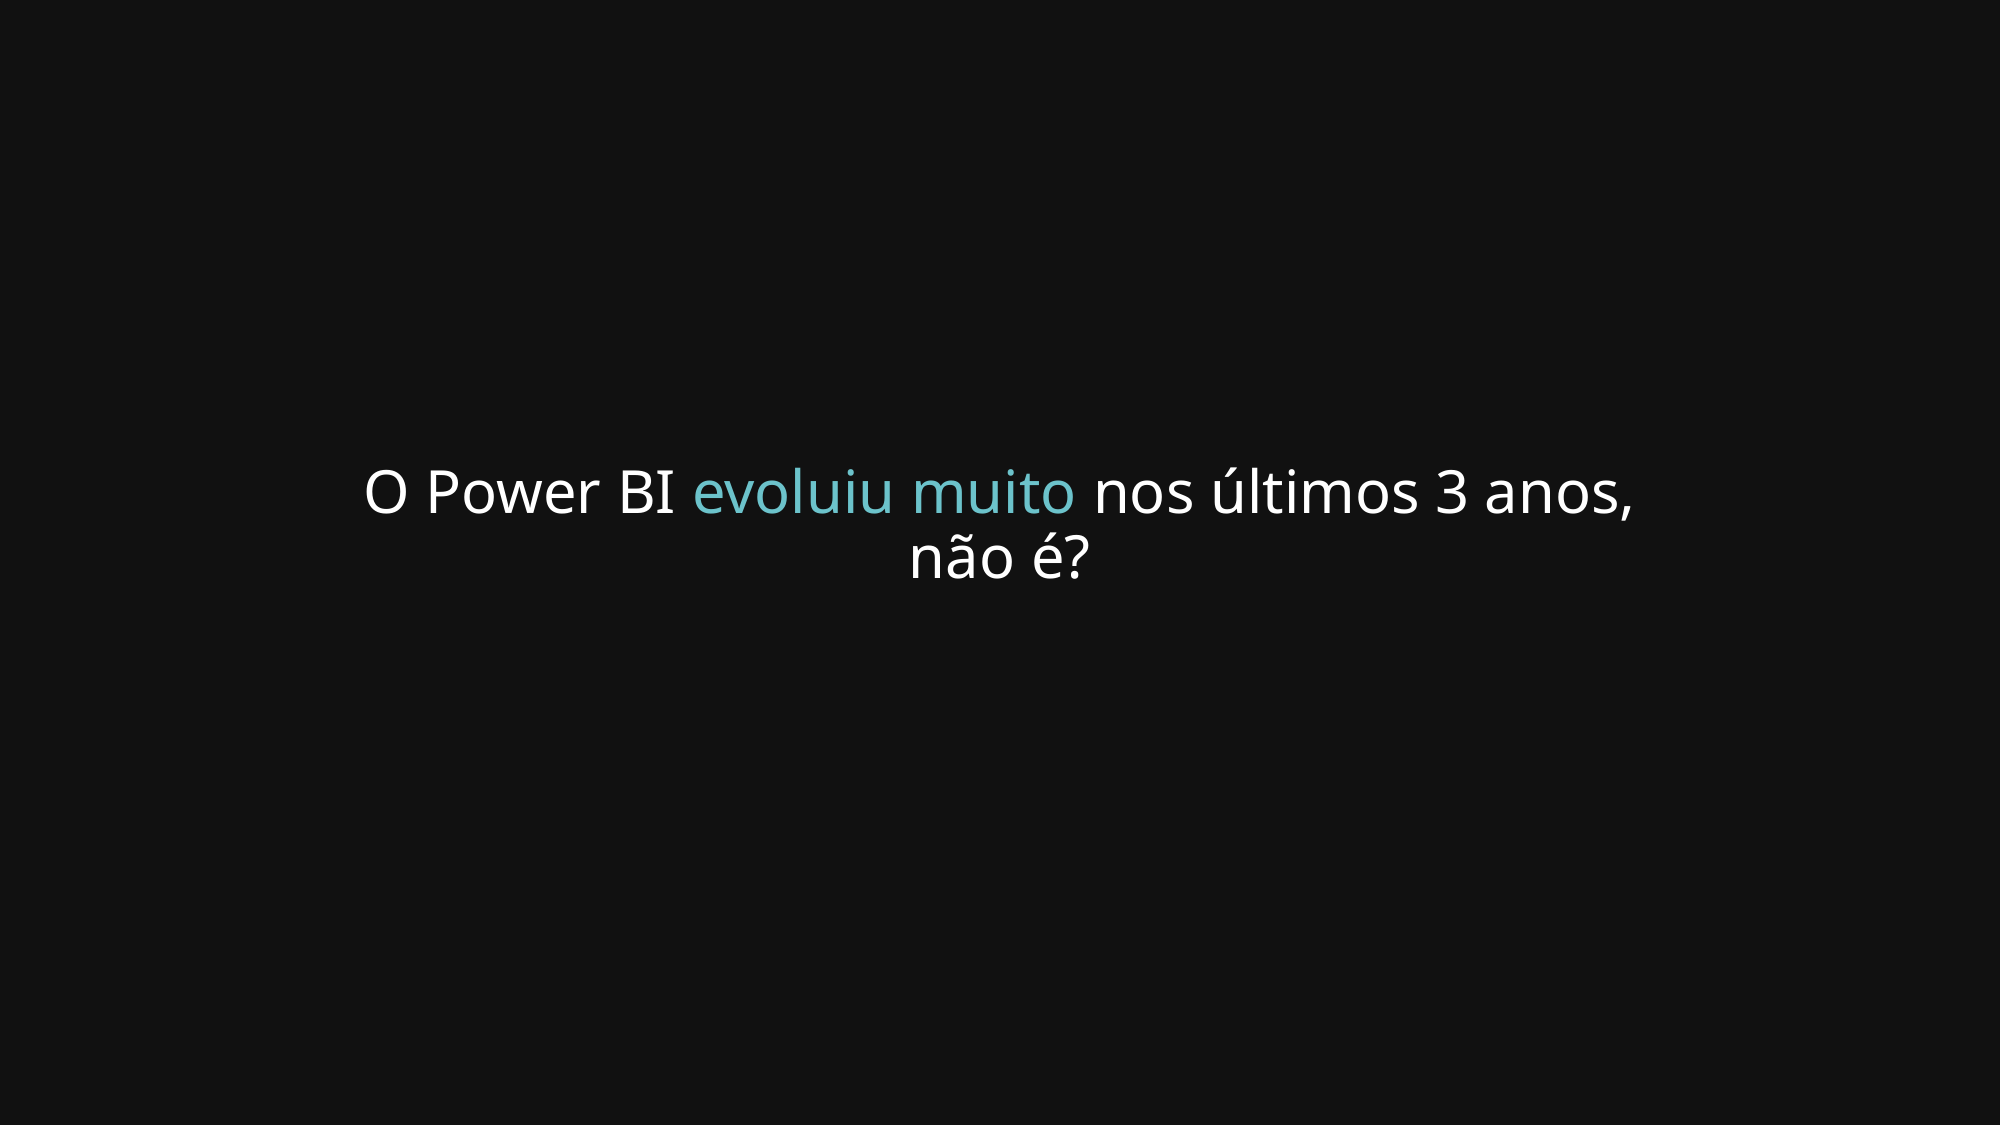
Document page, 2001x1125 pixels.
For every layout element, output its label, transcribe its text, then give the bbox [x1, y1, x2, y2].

title O Power BI evoluiu muito nos últimos 3 anos, não é? [320, 453, 1680, 672]
